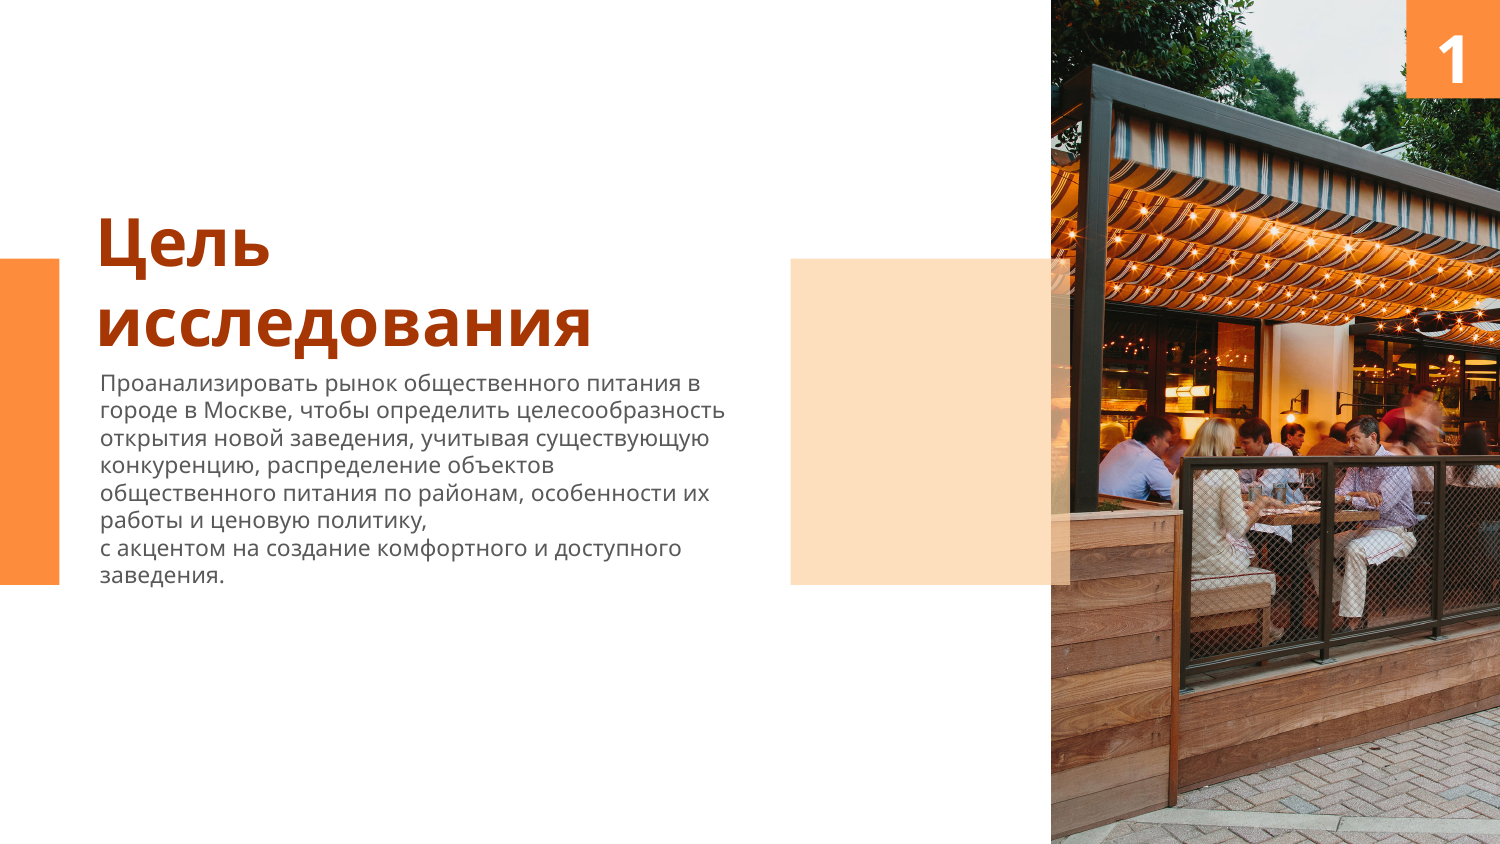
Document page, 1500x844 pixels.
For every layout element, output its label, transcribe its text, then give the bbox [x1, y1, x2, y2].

subtitle Проанализировать рынок общественного питания в городе в Москве, чтобы определить целесообразность открытия новой заведения, учитывая существующую конкуренцию, распределение объектов общественного питания по районам, особенности их работы и ценовую политику, с акцентом на создание комфортного и доступного заведения. [85, 354, 751, 625]
picture [1050, 0, 1500, 844]
text_box [0, 258, 60, 585]
text_box [790, 258, 1045, 585]
title Цель исследования [80, 206, 770, 354]
